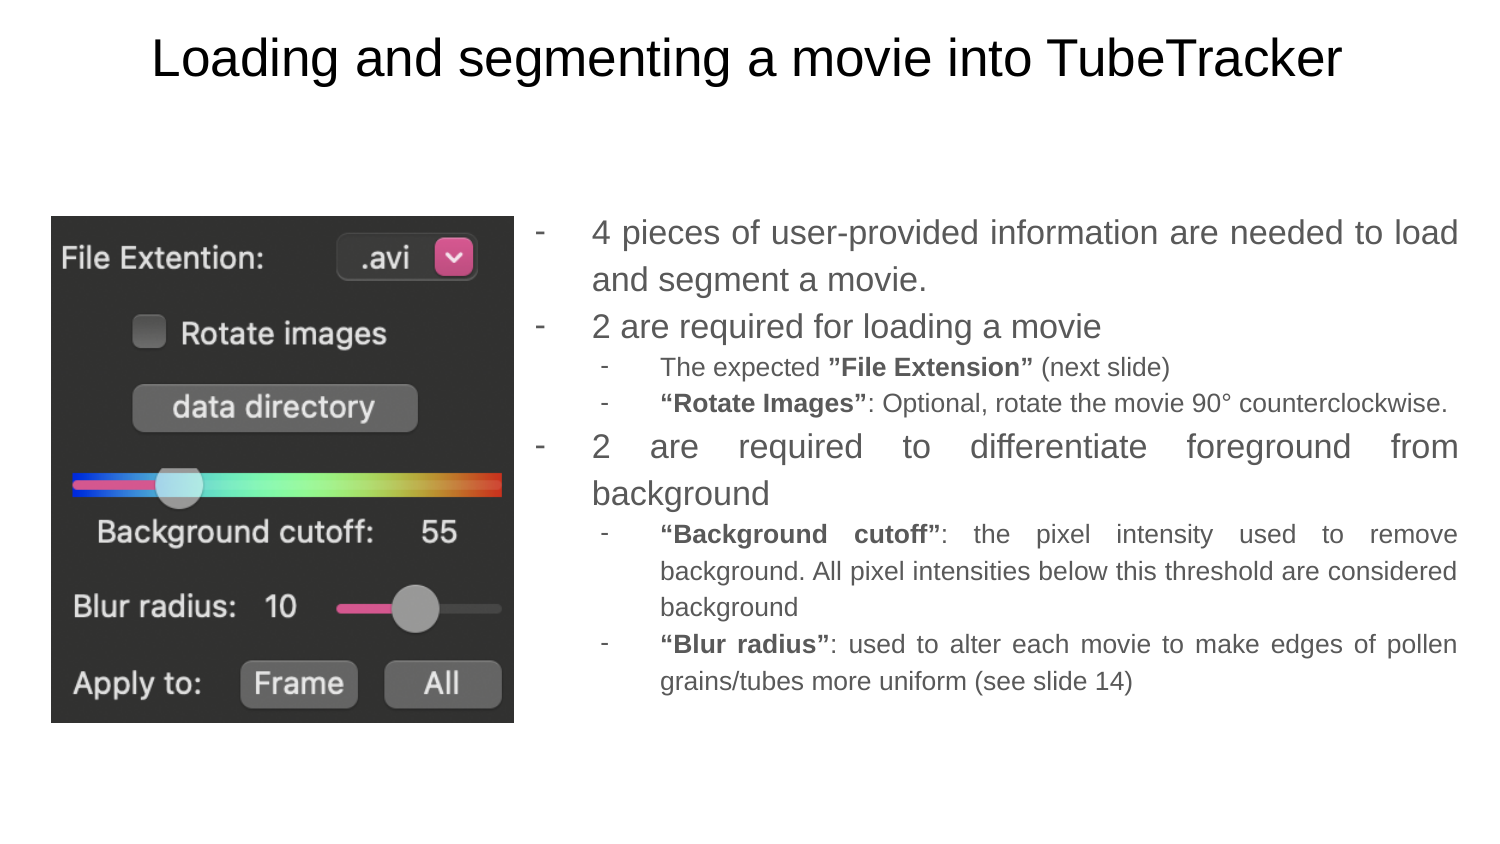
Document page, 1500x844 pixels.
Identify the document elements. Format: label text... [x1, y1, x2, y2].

picture [50, 216, 514, 723]
title Loading and segmenting a movie into TubeTracker [49, 8, 1447, 103]
list 4 pieces of user-provided information are needed to load and segment a movie. 2 are required for loading a movie The expected ”File Extension” (next slide) “Rotate Images”: Optional, rotate the movie 90° counterclockwise. 2 are required to differentiate foreground from background “Background cutoff”: the pixel intensity used to remove background. All pixel intensities below this threshold are considered background “Blur radius”: used to alter each movie to make edges of pollen grains/tubes more uniform (see slide 14) [508, 189, 1474, 750]
